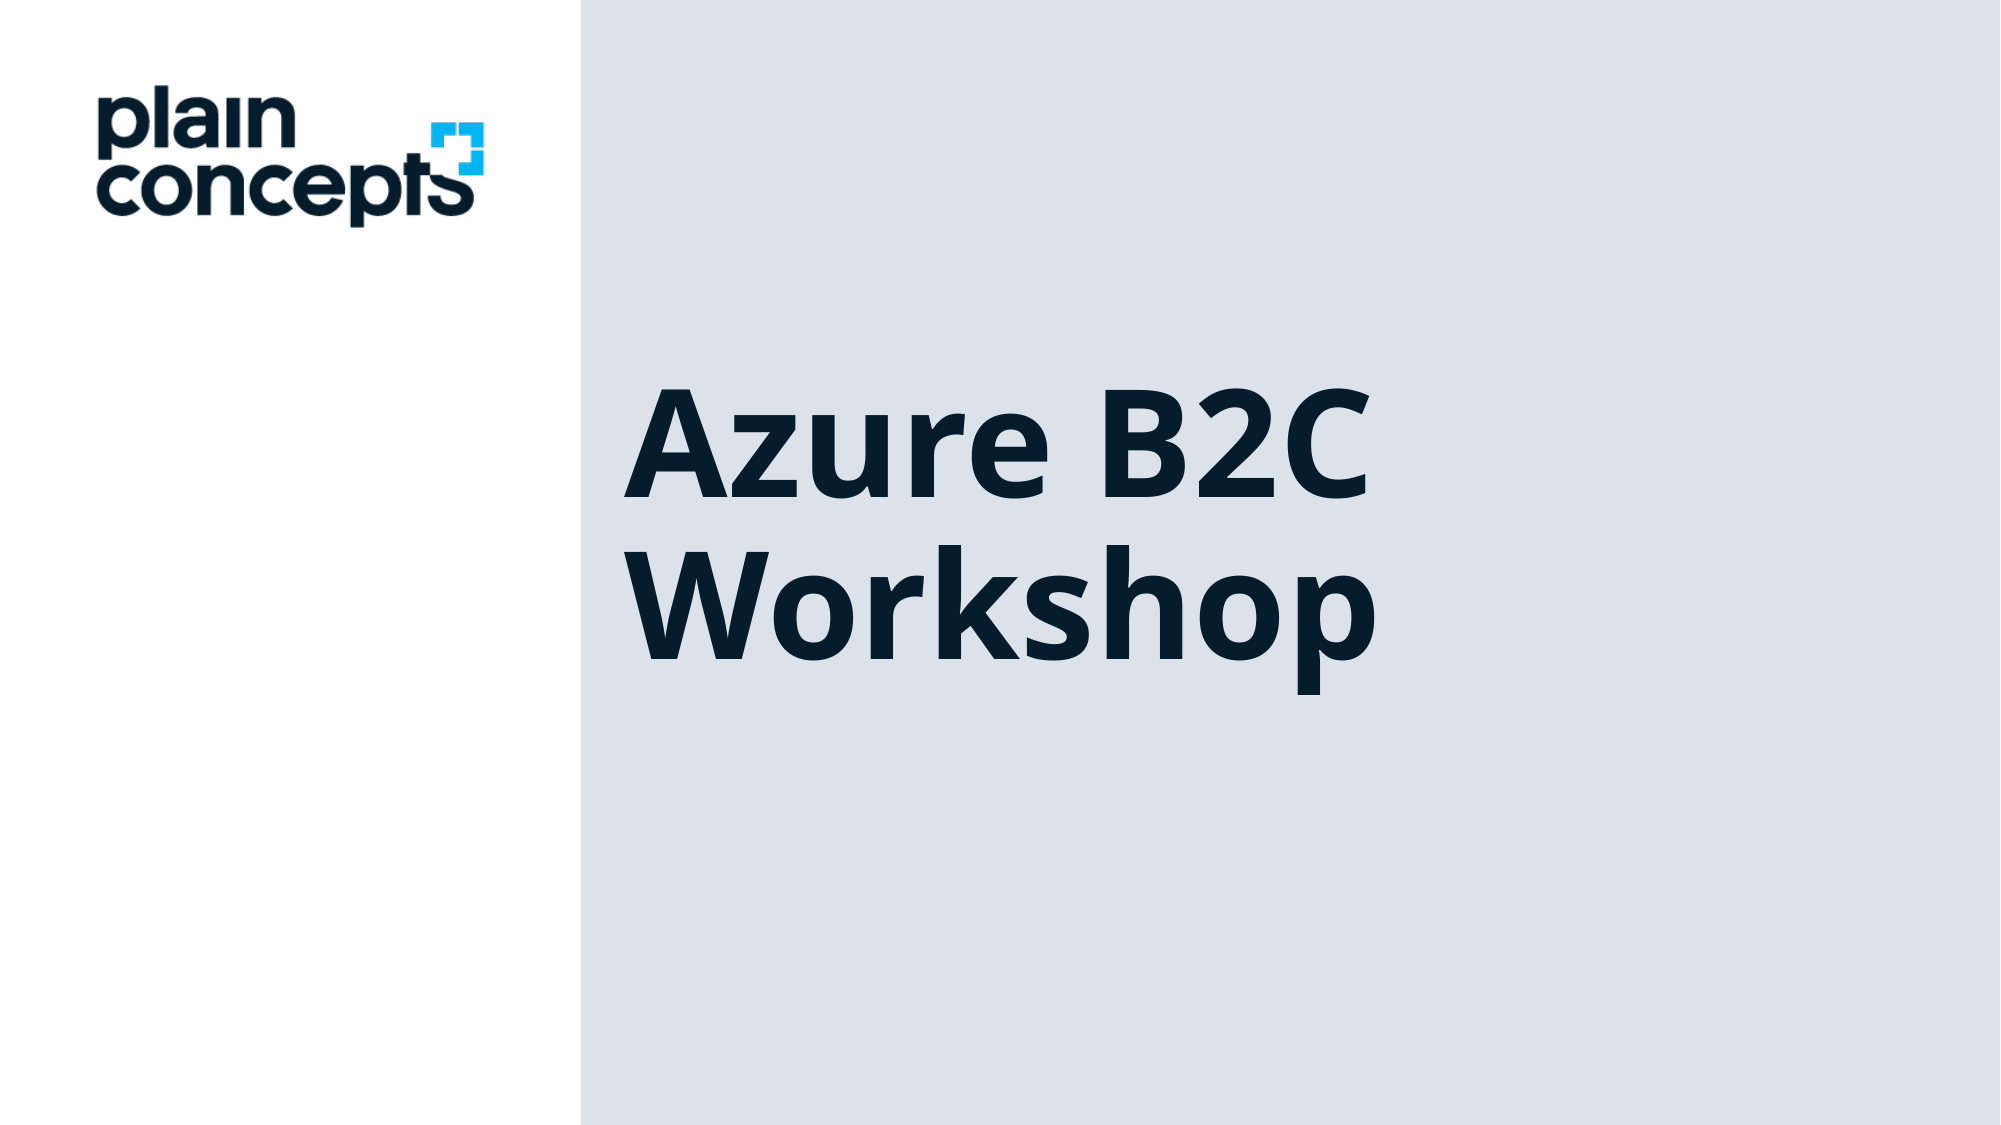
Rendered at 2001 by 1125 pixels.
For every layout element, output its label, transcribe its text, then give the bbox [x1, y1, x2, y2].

picture [0, 0, 581, 313]
list Azure B2C Workshop [580, 360, 1827, 839]
